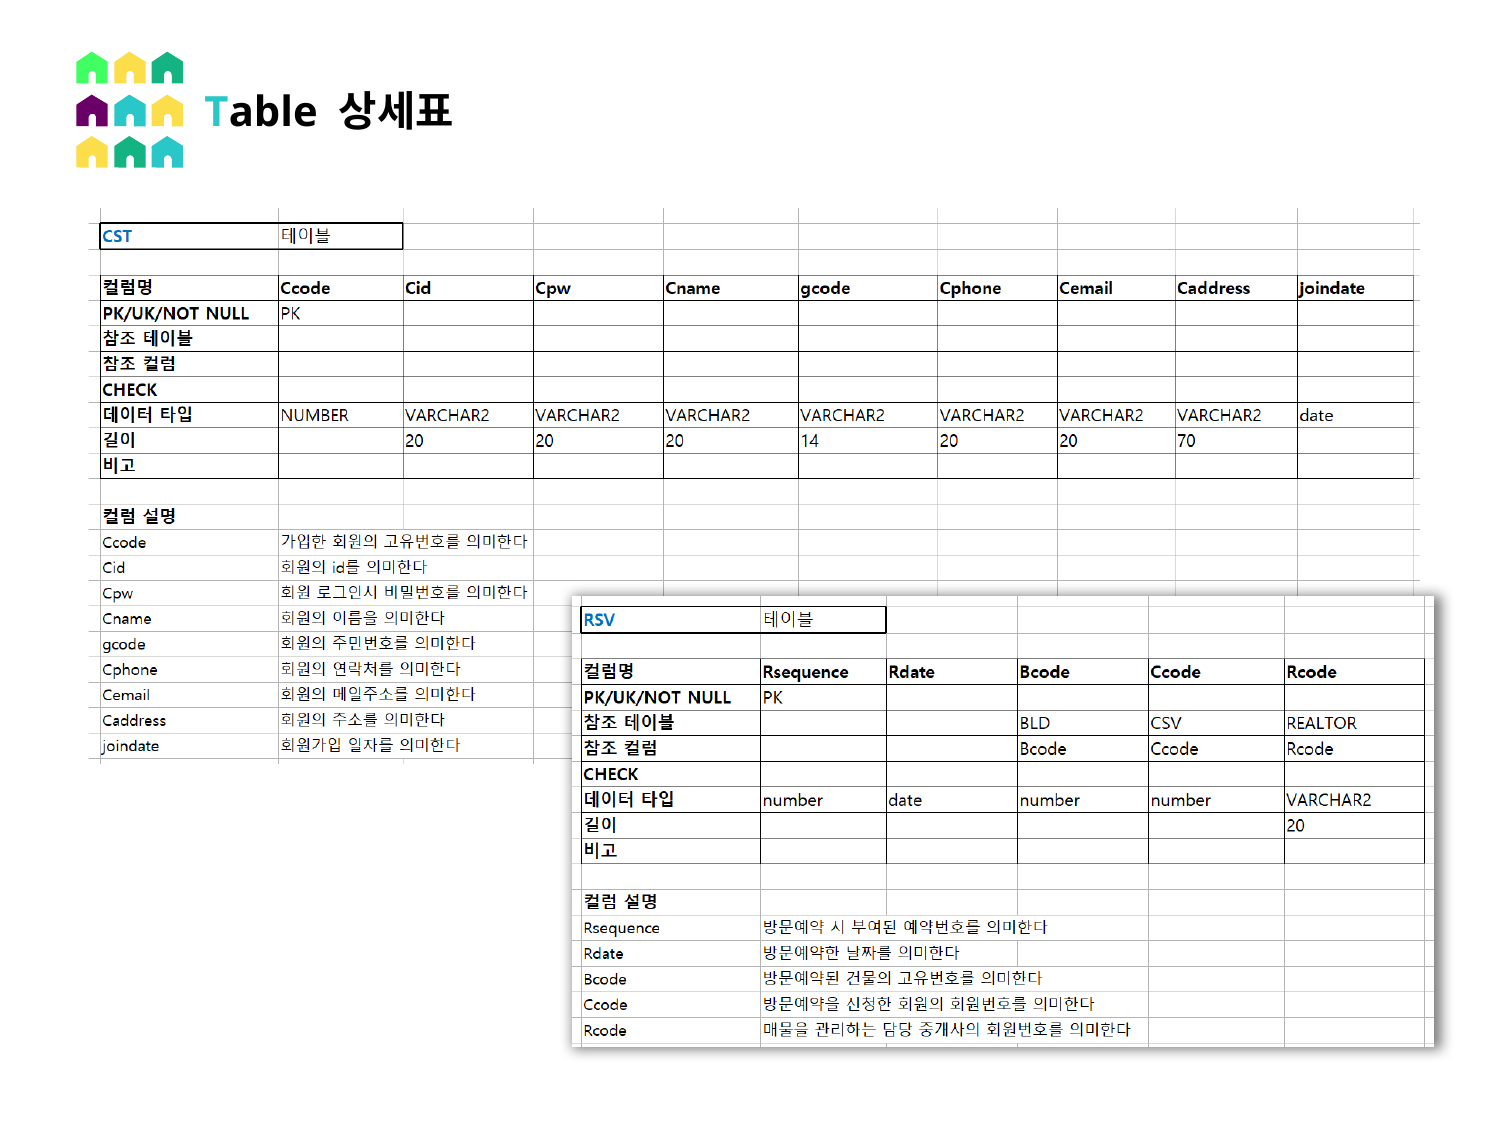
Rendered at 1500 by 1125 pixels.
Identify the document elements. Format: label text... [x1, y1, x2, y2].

text_box Table 상세표 [189, 77, 580, 142]
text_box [76, 51, 184, 168]
picture [88, 208, 1435, 1047]
